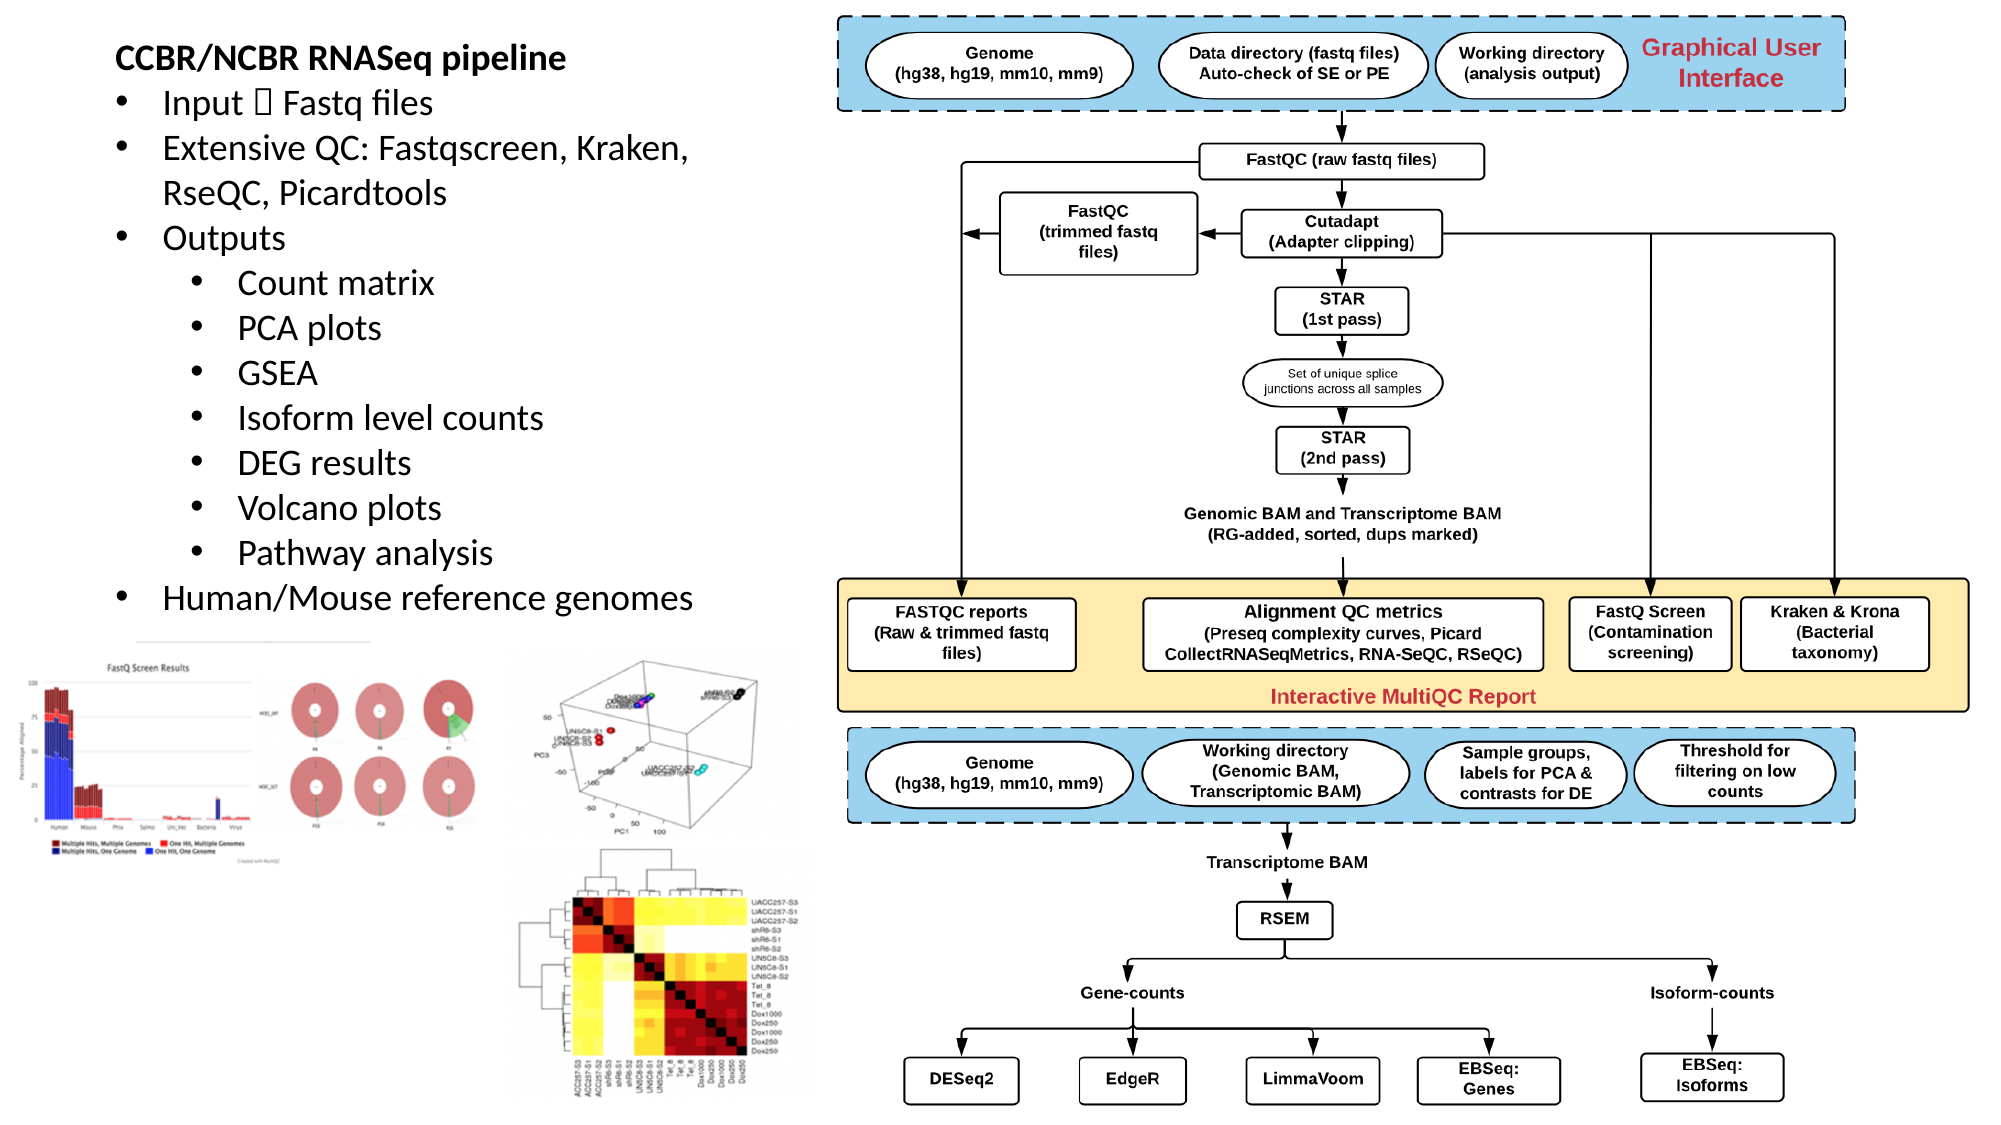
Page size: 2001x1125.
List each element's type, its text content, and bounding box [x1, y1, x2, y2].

picture [506, 0, 1988, 1125]
text_box CCBR/NCBR RNASeq pipeline Input  Fastq files Extensive QC: Fastqscreen, Kraken, RseQC, Picardtools Outputs Count matrix PCA plots GSEA Isoform level counts DEG results Volcano plots Pathway analysis Human/Mouse reference genomes [100, 25, 814, 626]
picture [12, 641, 497, 877]
